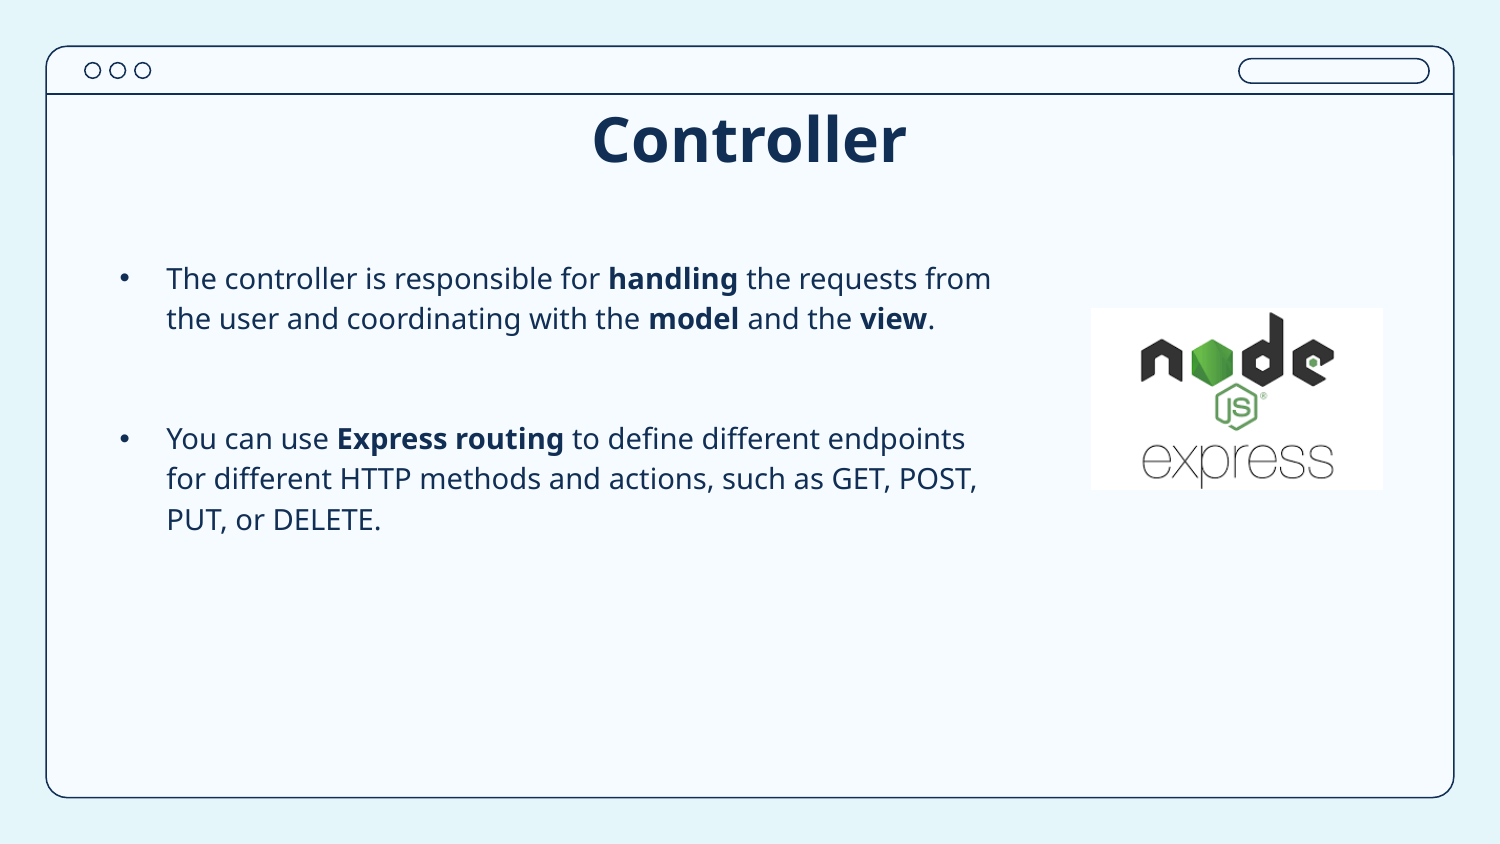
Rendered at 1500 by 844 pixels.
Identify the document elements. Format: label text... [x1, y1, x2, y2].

text_box [358, 306, 559, 351]
picture [1090, 307, 1383, 490]
title Controller [118, 85, 1382, 180]
subtitle The controller is responsible for handling the requests from the user and coordinating with the model and the view. You can use Express routing to define different endpoints for different HTTP methods and actions, such as GET, POST, PUT, or DELETE. [104, 239, 1011, 590]
